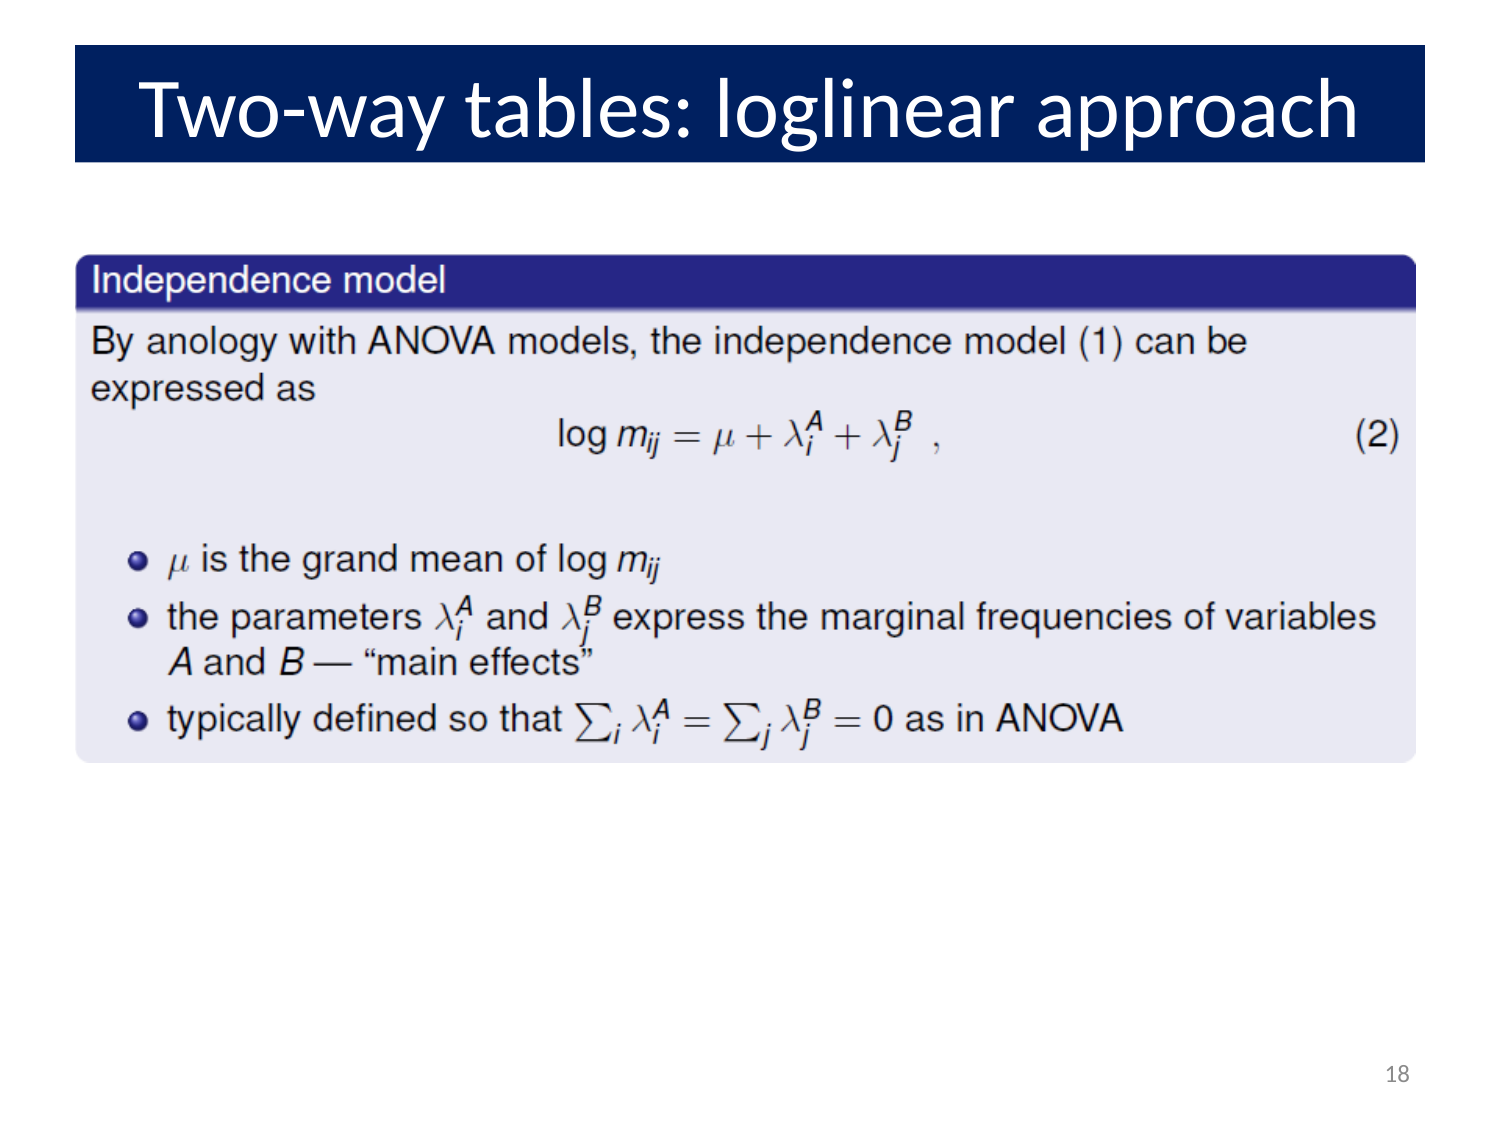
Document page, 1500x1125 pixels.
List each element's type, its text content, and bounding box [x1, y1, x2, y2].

slide_number 18 [1074, 1042, 1425, 1103]
picture [74, 254, 1416, 763]
title Two-way tables: loglinear approach [75, 45, 1425, 163]
